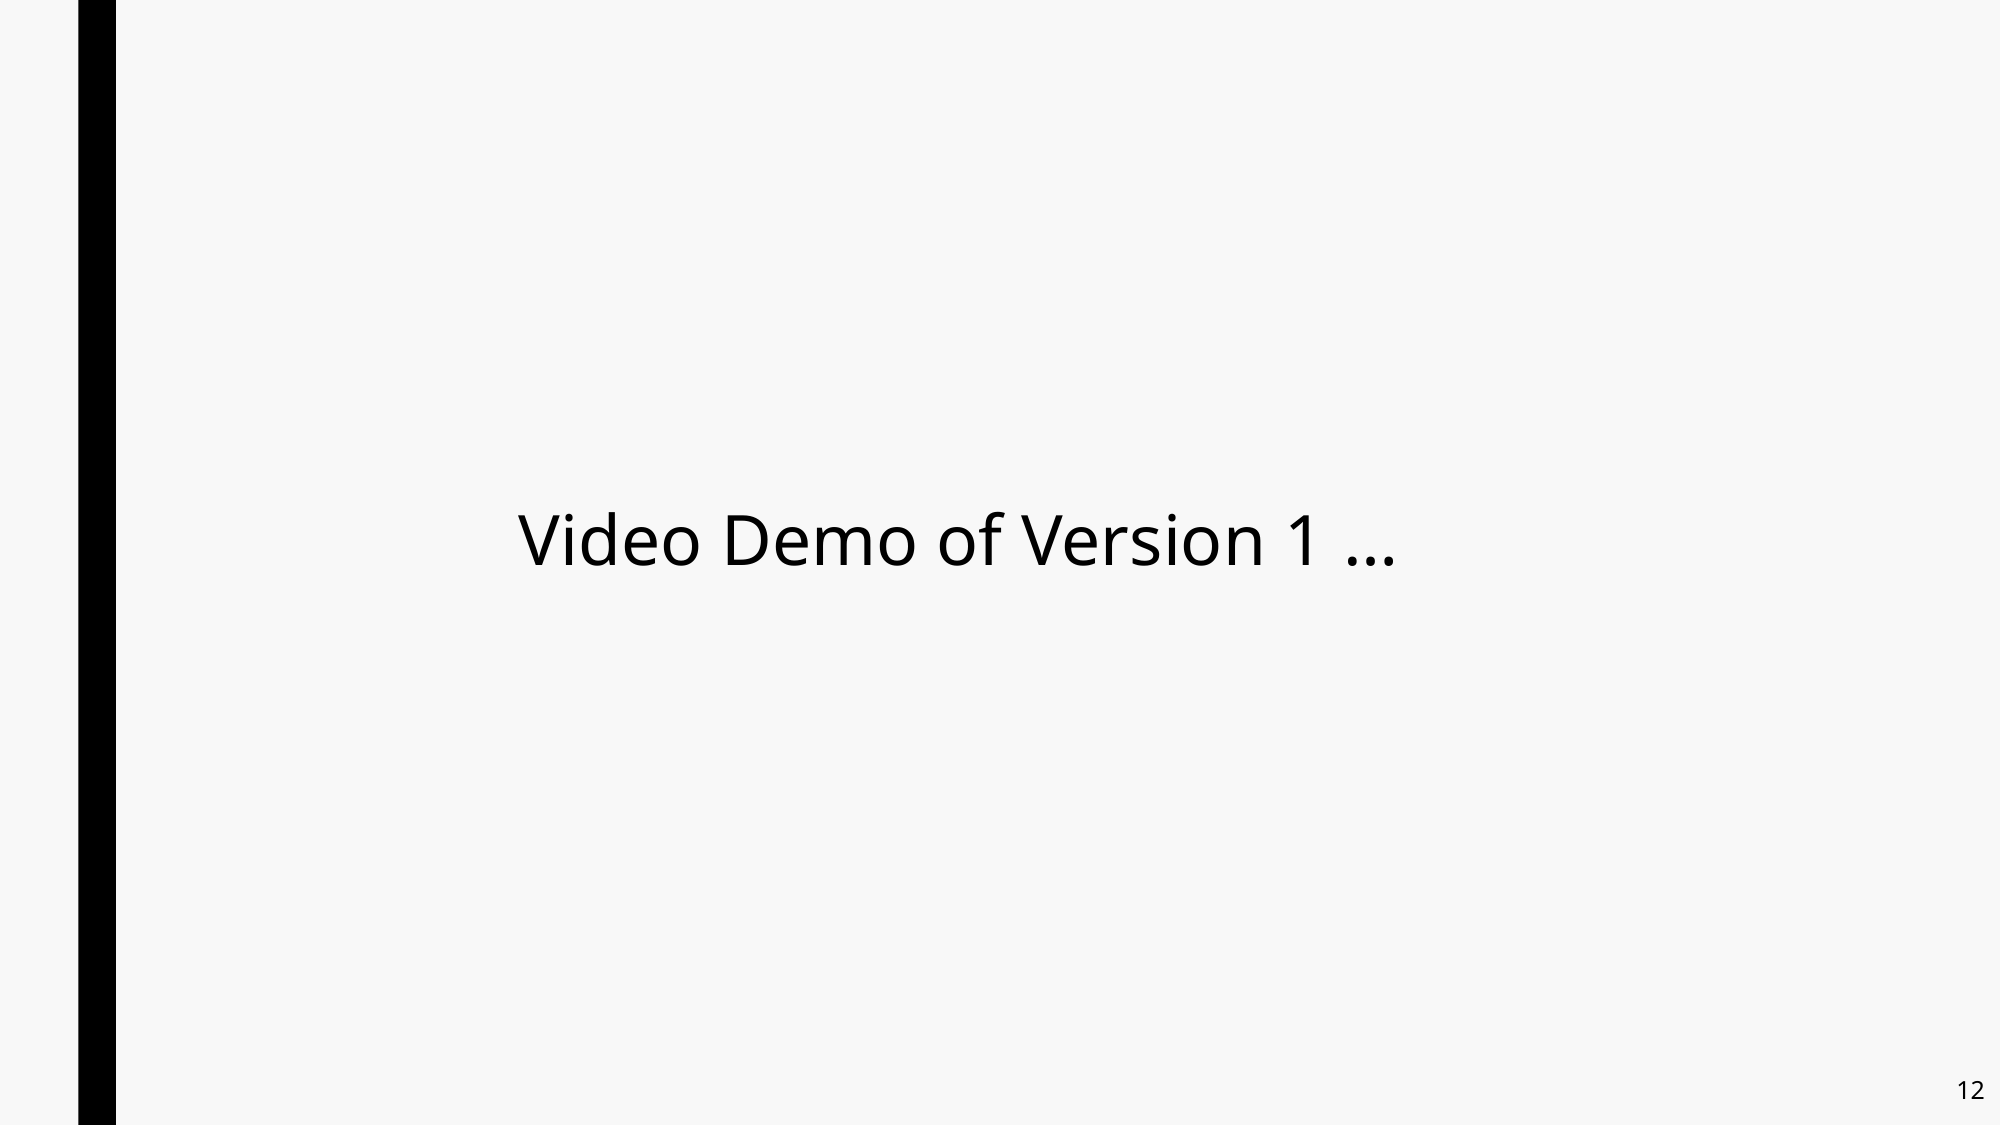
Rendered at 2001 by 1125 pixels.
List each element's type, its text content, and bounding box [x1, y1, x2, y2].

slide_number 12 [1738, 1058, 2000, 1125]
title Video Demo of Version 1 … [503, 498, 1497, 627]
